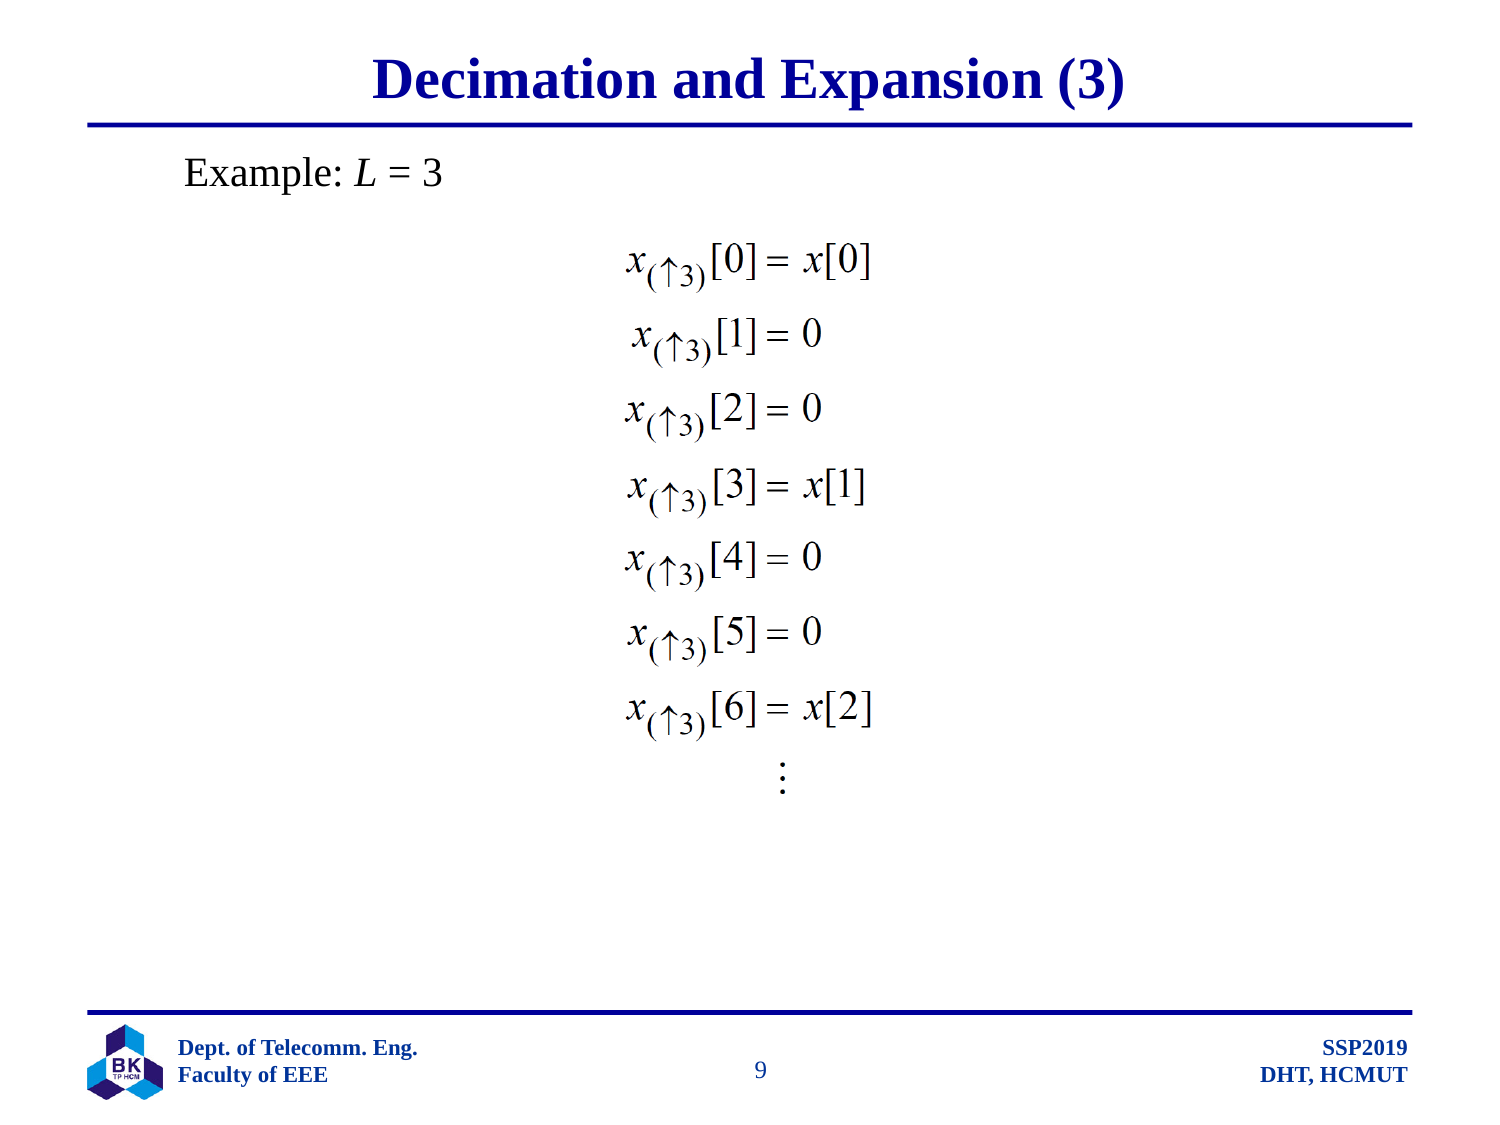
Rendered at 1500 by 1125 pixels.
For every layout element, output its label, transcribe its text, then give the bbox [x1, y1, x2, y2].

picture [610, 224, 901, 801]
slide_number 9 [424, 1037, 976, 1101]
list Example: L = 3 [112, 137, 1388, 988]
title Decimation and Expansion (3) [0, 37, 1500, 113]
picture [87, 1024, 163, 1100]
